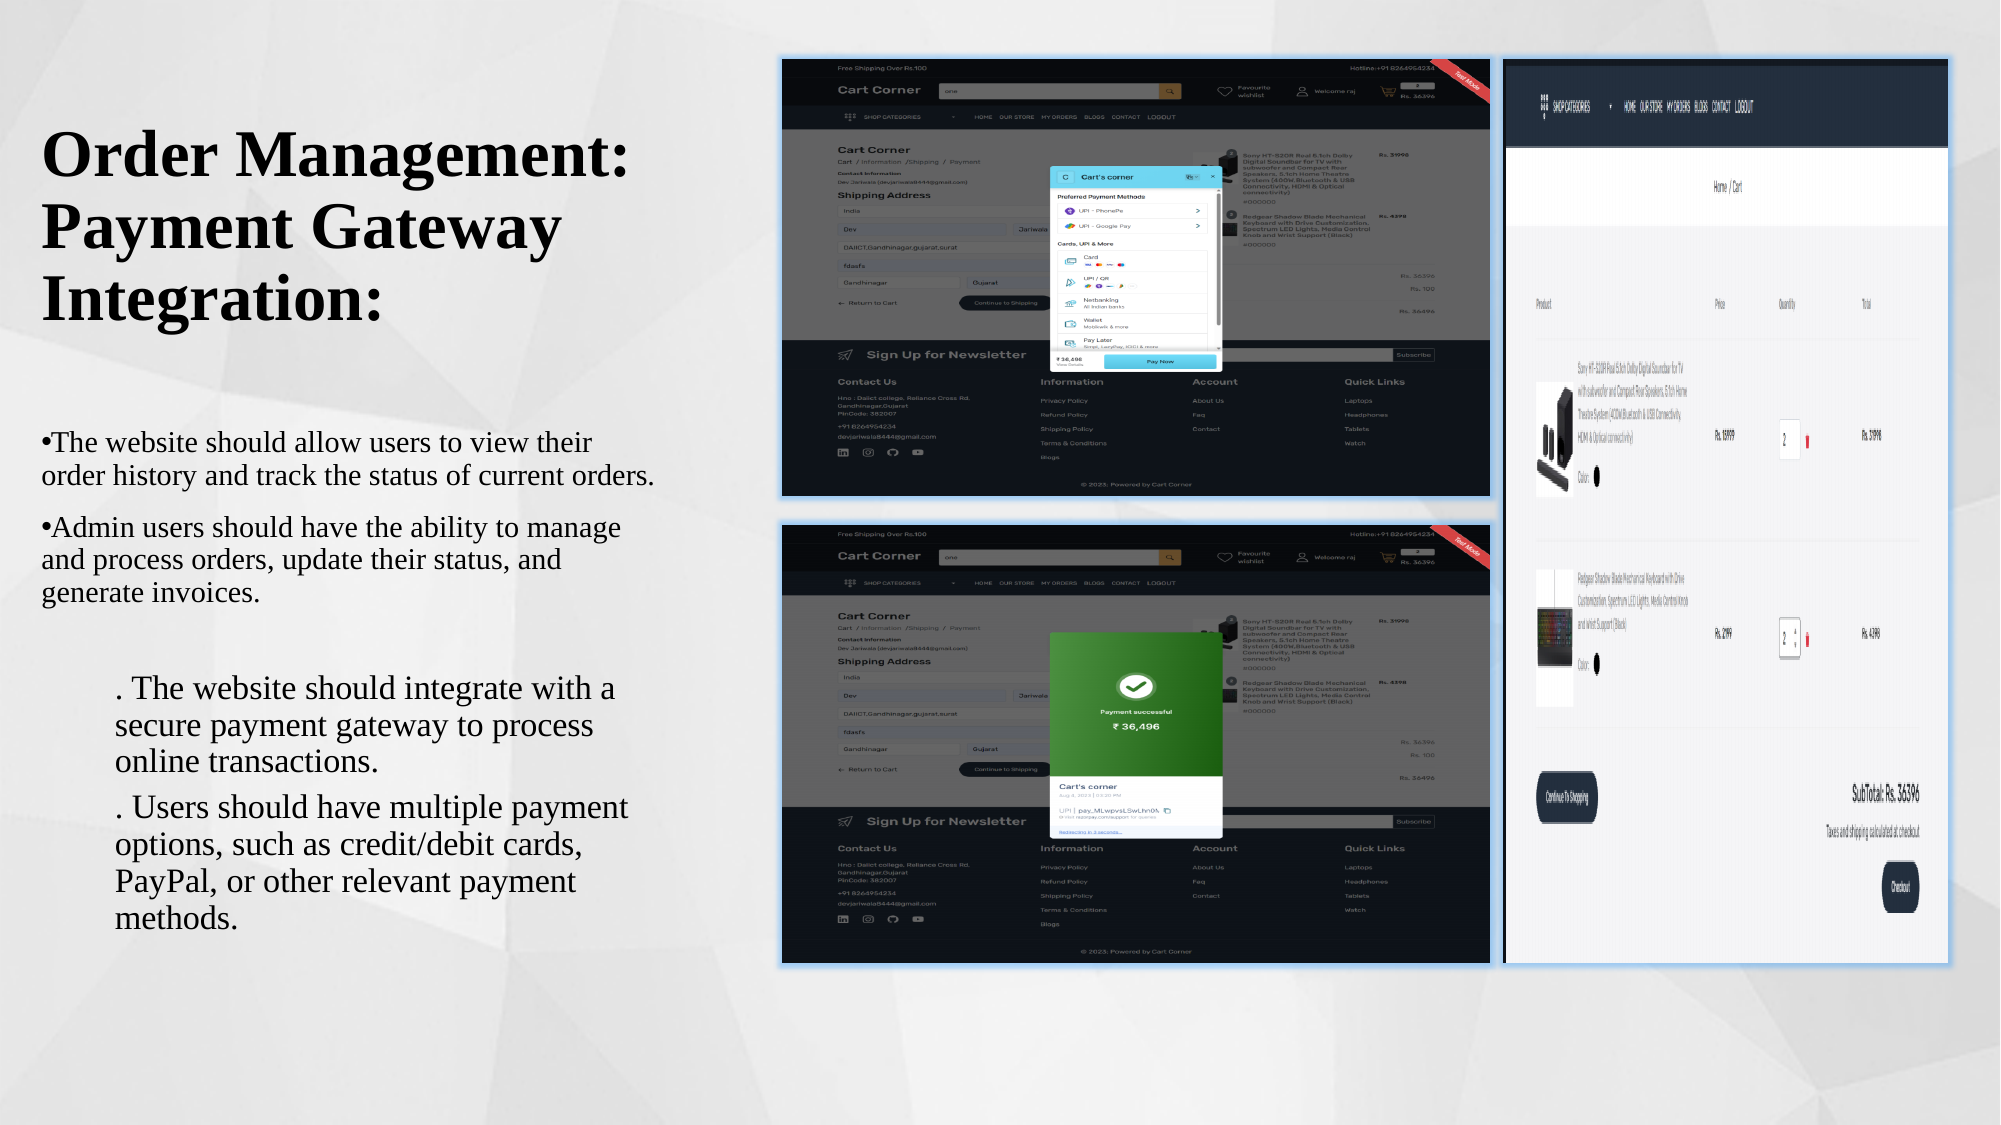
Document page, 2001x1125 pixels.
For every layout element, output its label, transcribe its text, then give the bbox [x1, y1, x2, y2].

title Order Management: Payment Gateway Integration: [26, 80, 672, 343]
list The website should allow users to view their order history and track the status of current orders. Admin users should have the ability to manage and process orders, update their status, and generate invoices. . The website should integrate with a secure payment gateway to process online transactions. . Users should have multiple payment options, such as credit/debit cards, PayPal, or other relevant payment methods. [26, 419, 672, 1045]
picture [0, 0, 2001, 1125]
